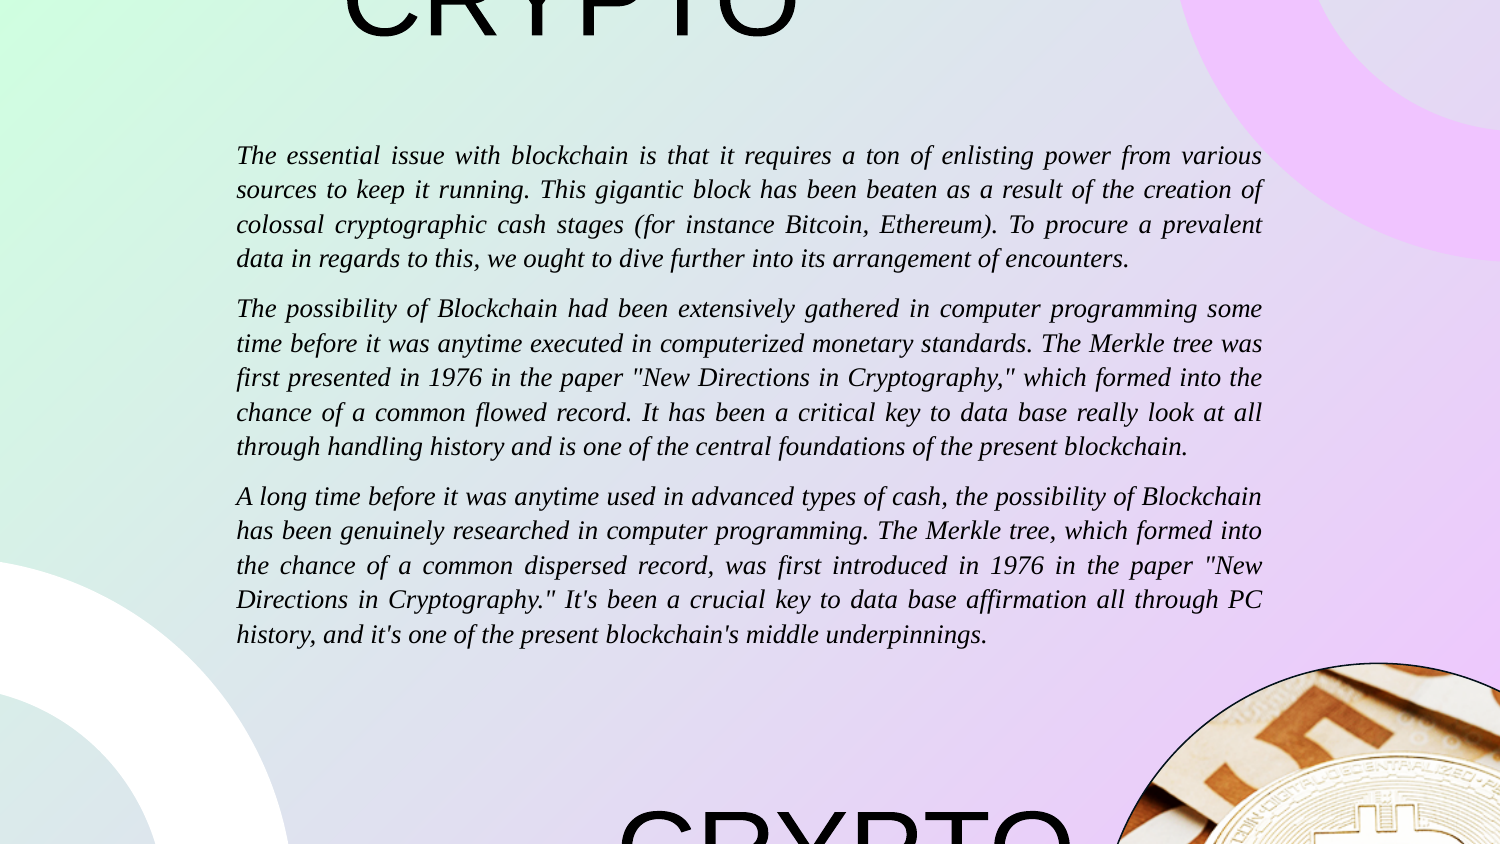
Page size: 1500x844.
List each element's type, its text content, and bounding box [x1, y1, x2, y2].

picture [1098, 663, 1500, 844]
text_box The essential issue with blockchain is that it requires a ton of enlisting power from various sources to keep it running. This gigantic block has been beaten as a result of the creation of colossal cryptographic cash stages (for instance Bitcoin, Ethereum). To procure a prevalent data in regards to this, we ought to dive further into its arrangement of encounters. The possibility of Blockchain had been extensively gathered in computer programming some time before it was anytime executed in computerized monetary standards. The Merkle tree was first presented in 1976 in the paper "New Directions in Cryptography," which formed into the chance of a common flowed record. It has been a critical key to data base really look at all through handling history and is one of the central foundations of the present blockchain. A long time before it was anytime used in advanced types of cash, the possibility of Blockchain has been genuinely researched in computer programming. The Merkle tree, which formed into the chance of a common dispersed record, was first introduced in 1976 in the paper "New Directions in Cryptography." It's been a crucial key to data base affirmation all through PC history, and it's one of the present blockchain's middle underpinnings. [152, 127, 1279, 716]
